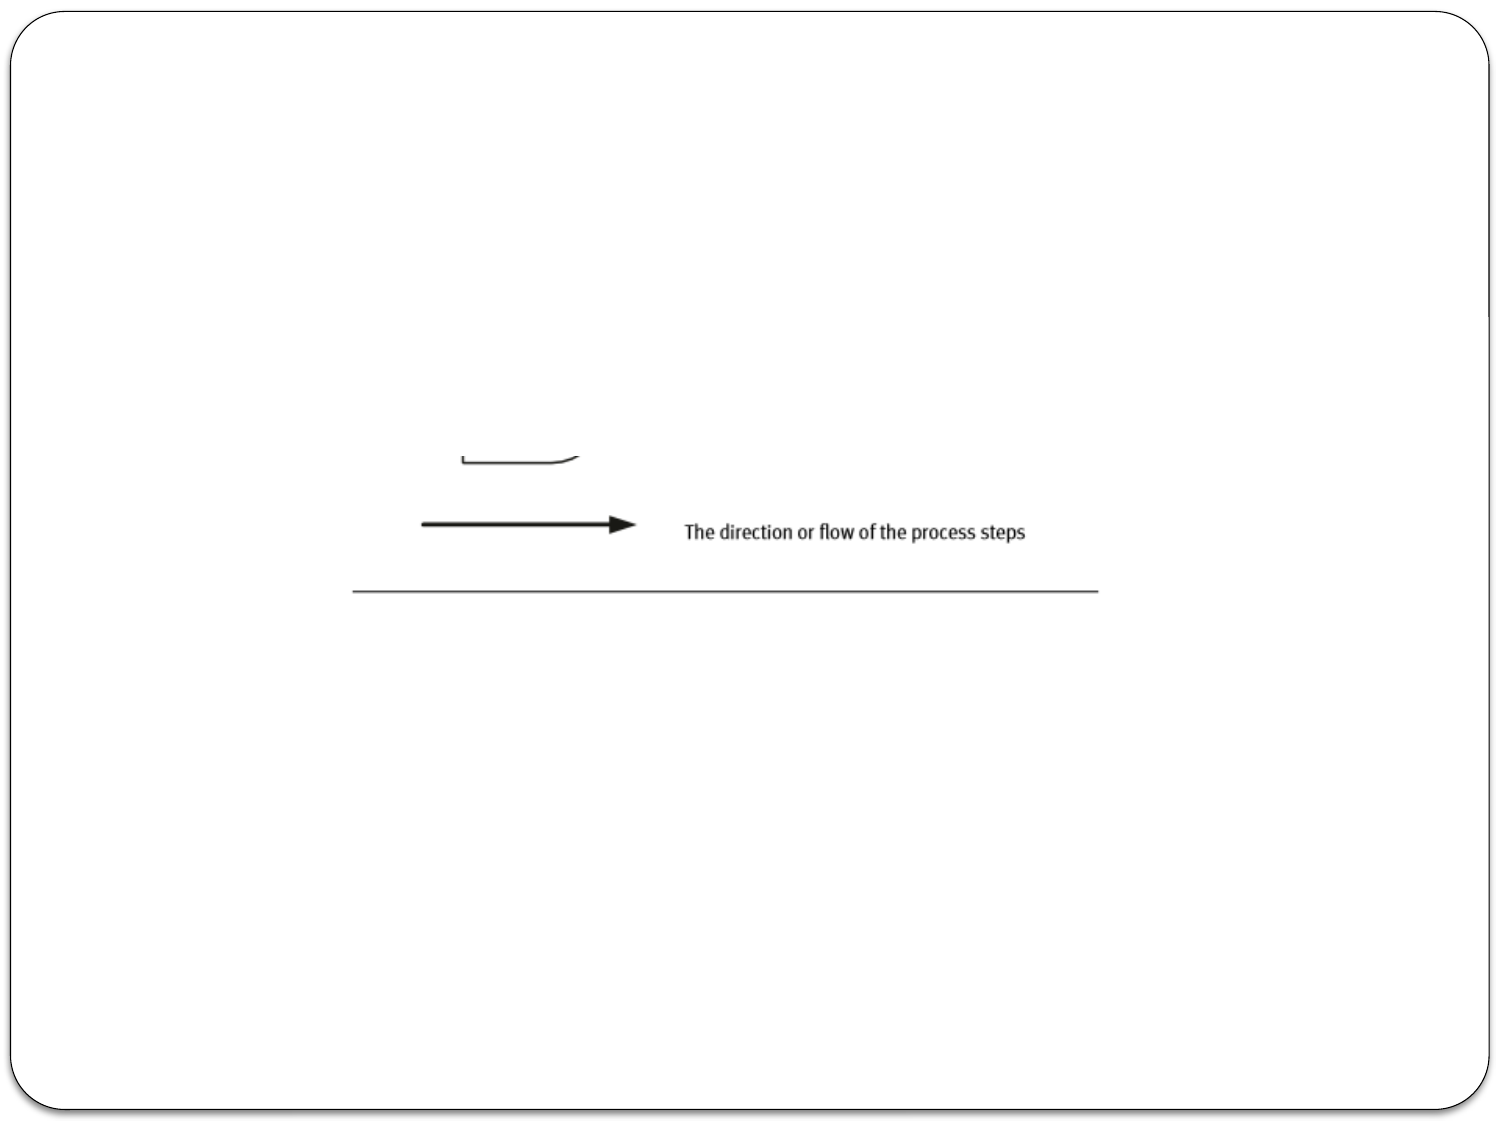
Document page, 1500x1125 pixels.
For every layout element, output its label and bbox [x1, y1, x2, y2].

list [338, 456, 1237, 769]
